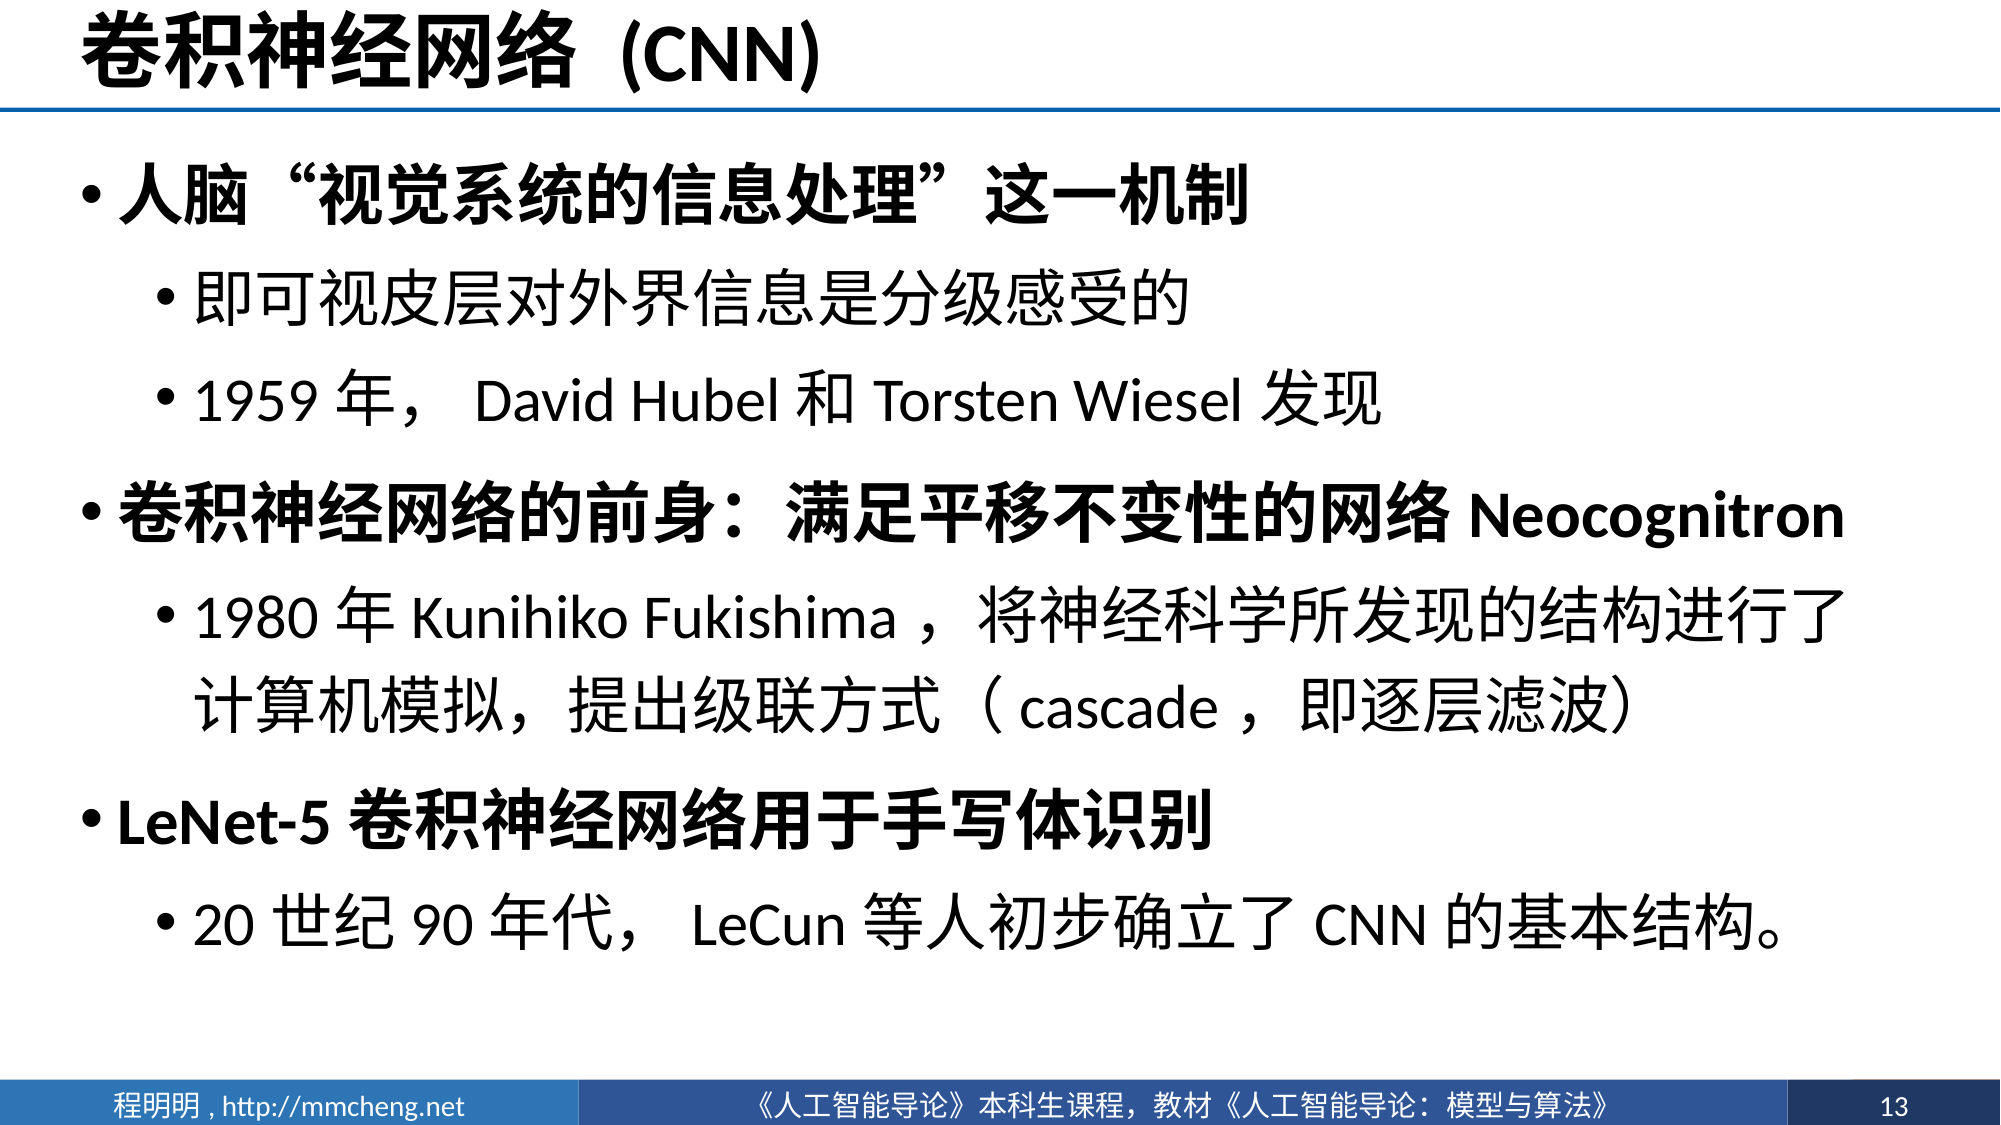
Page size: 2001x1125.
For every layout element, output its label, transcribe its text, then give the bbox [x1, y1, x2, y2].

list 人脑“视觉系统的信息处理”这一机制 即可视皮层对外界信息是分级感受的 1959年，David Hubel和Torsten Wiesel发现 卷积神经网络的前身：满足平移不变性的网络Neocognitron 1980年Kunihiko Fukishima，将神经科学所发现的结构进行了计算机模拟，提出级联方式（cascade，即逐层滤波） LeNet-5卷积神经网络用于手写体识别 20世纪90年代，LeCun等人初步确立了CNN的基本结构。 [64, 129, 1928, 1105]
title 卷积神经网络 (CNN) [64, 0, 2000, 110]
